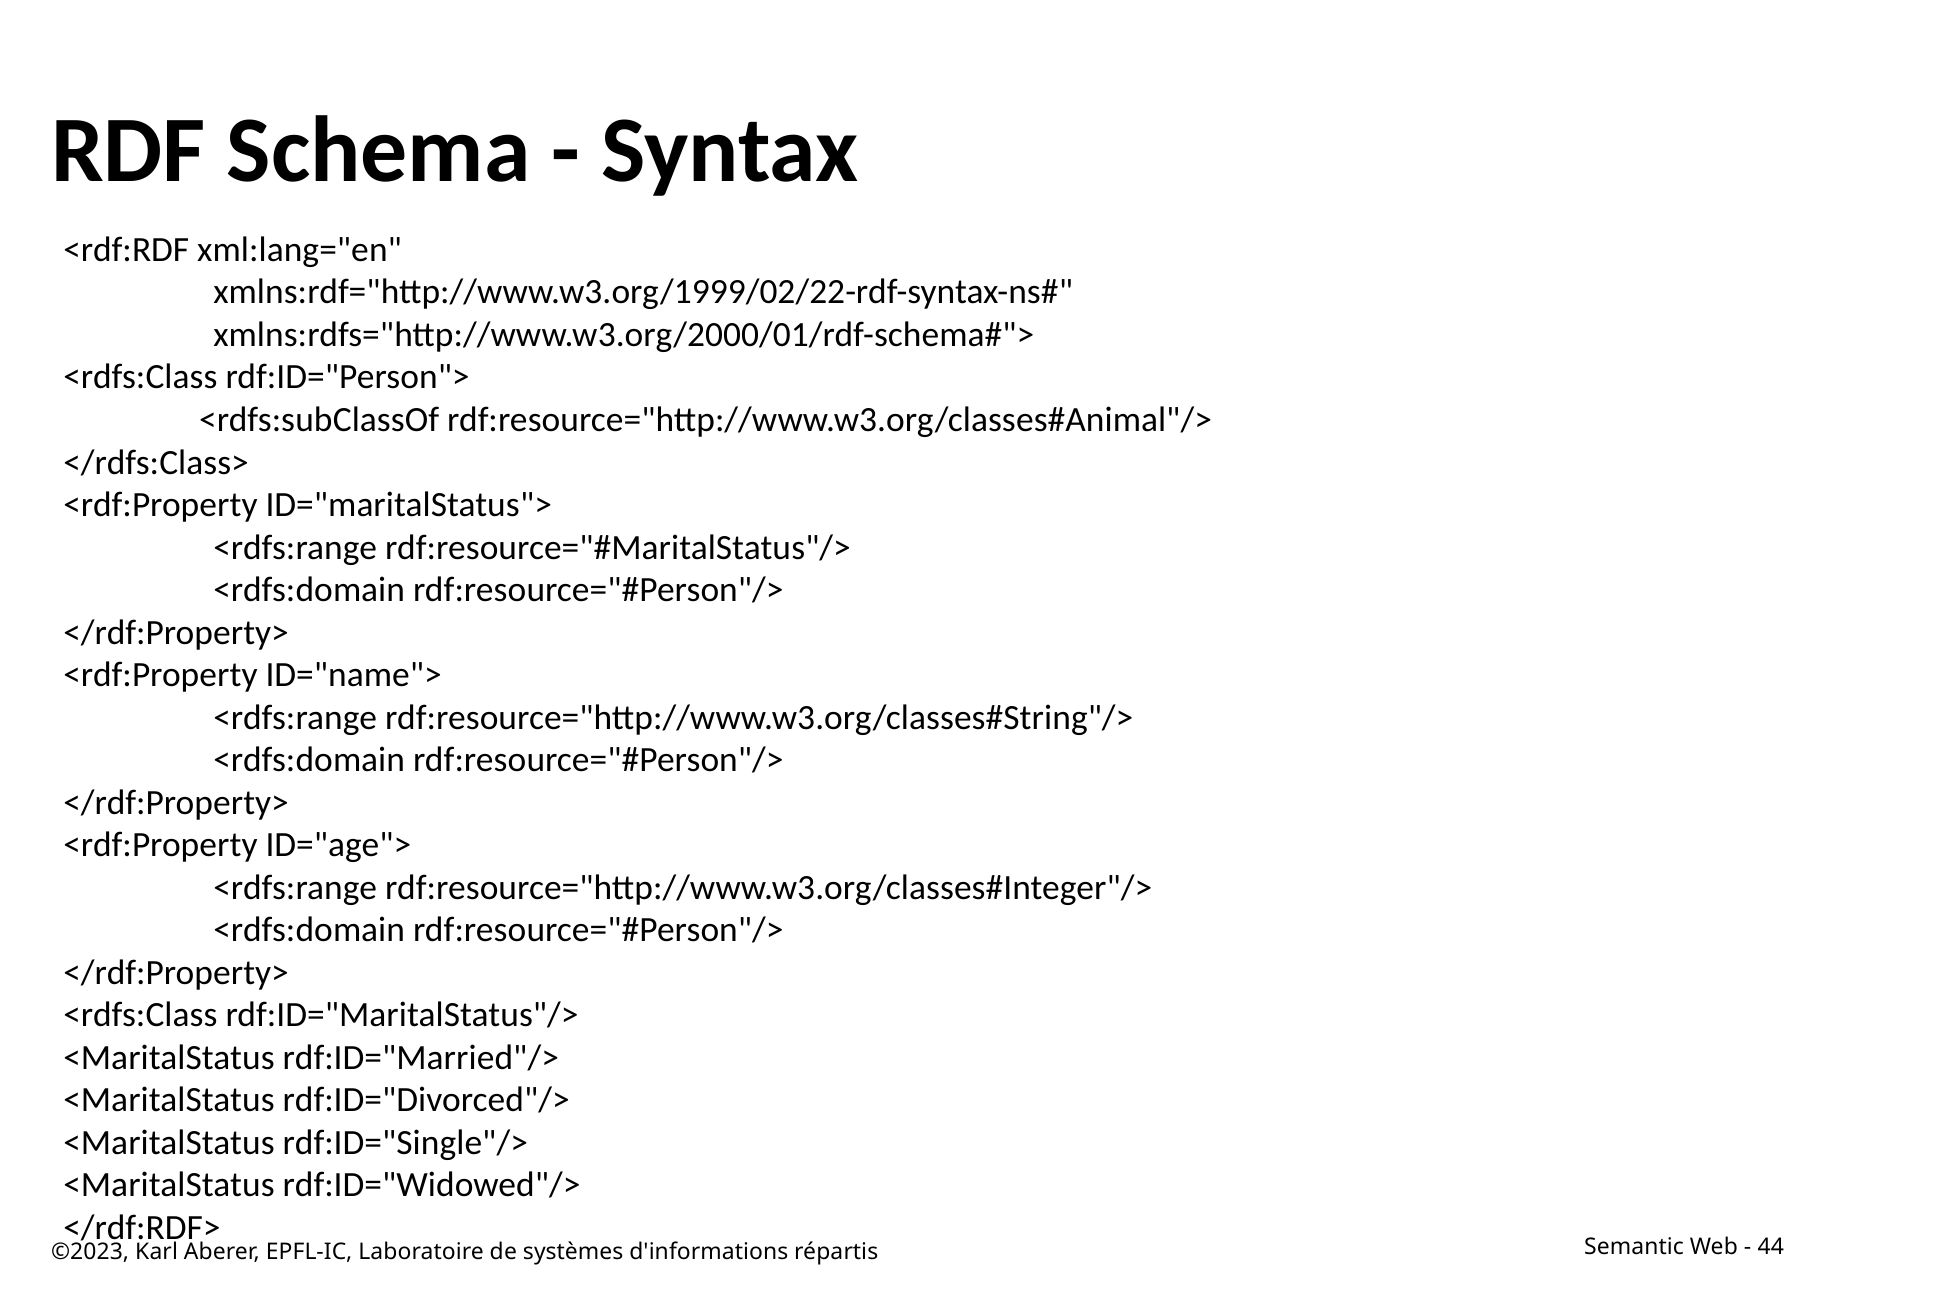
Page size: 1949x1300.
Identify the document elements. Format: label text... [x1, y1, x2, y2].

title RDF Schema - Syntax [32, 57, 1803, 232]
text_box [47, 288, 1901, 1185]
footer ©2023, Karl Aberer, EPFL-IC, Laboratoire de systèmes d'informations répartis [32, 1227, 1284, 1271]
